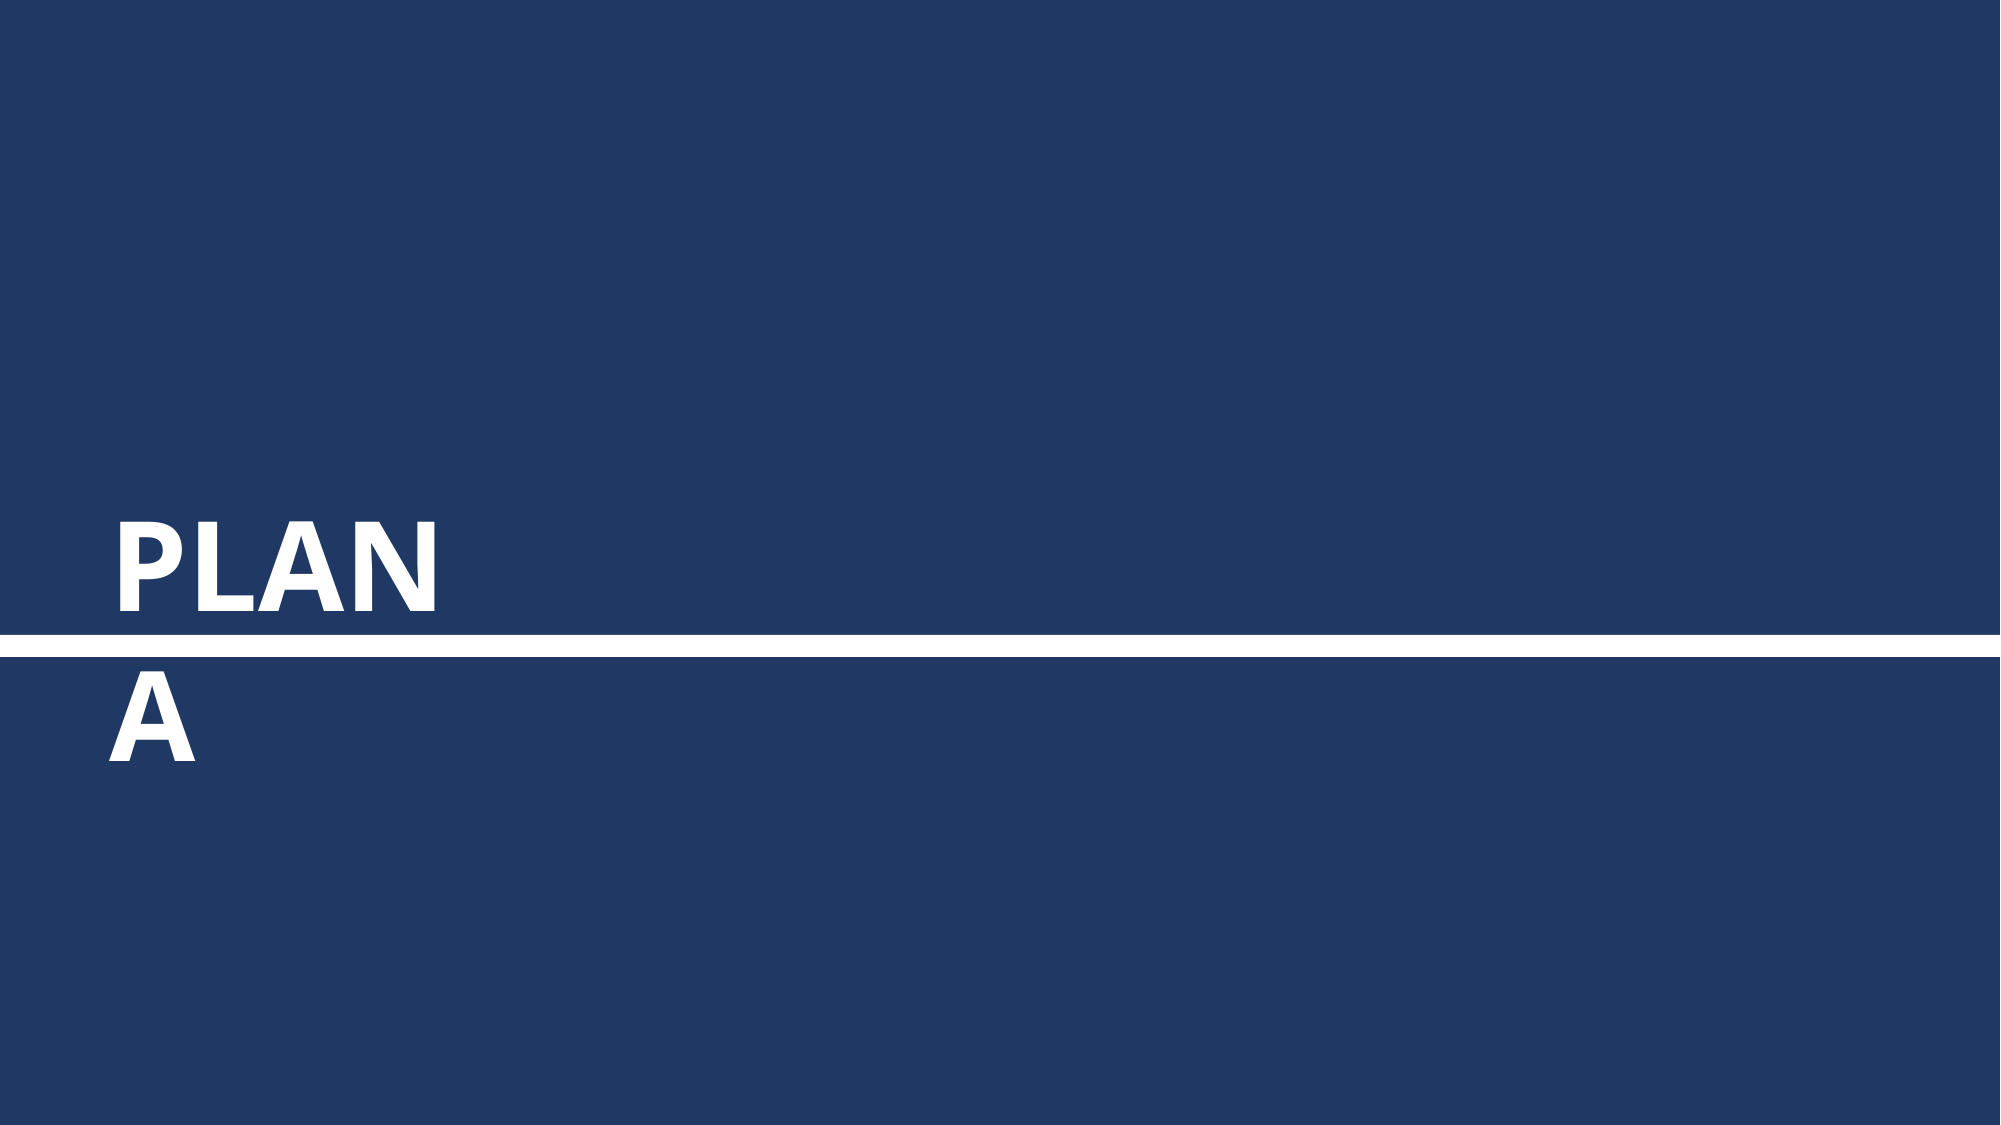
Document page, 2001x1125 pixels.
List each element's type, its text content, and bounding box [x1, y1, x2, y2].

text_box PLAN A [94, 658, 467, 794]
text_box PLAN A [94, 479, 467, 634]
text_box [0, 634, 2000, 658]
